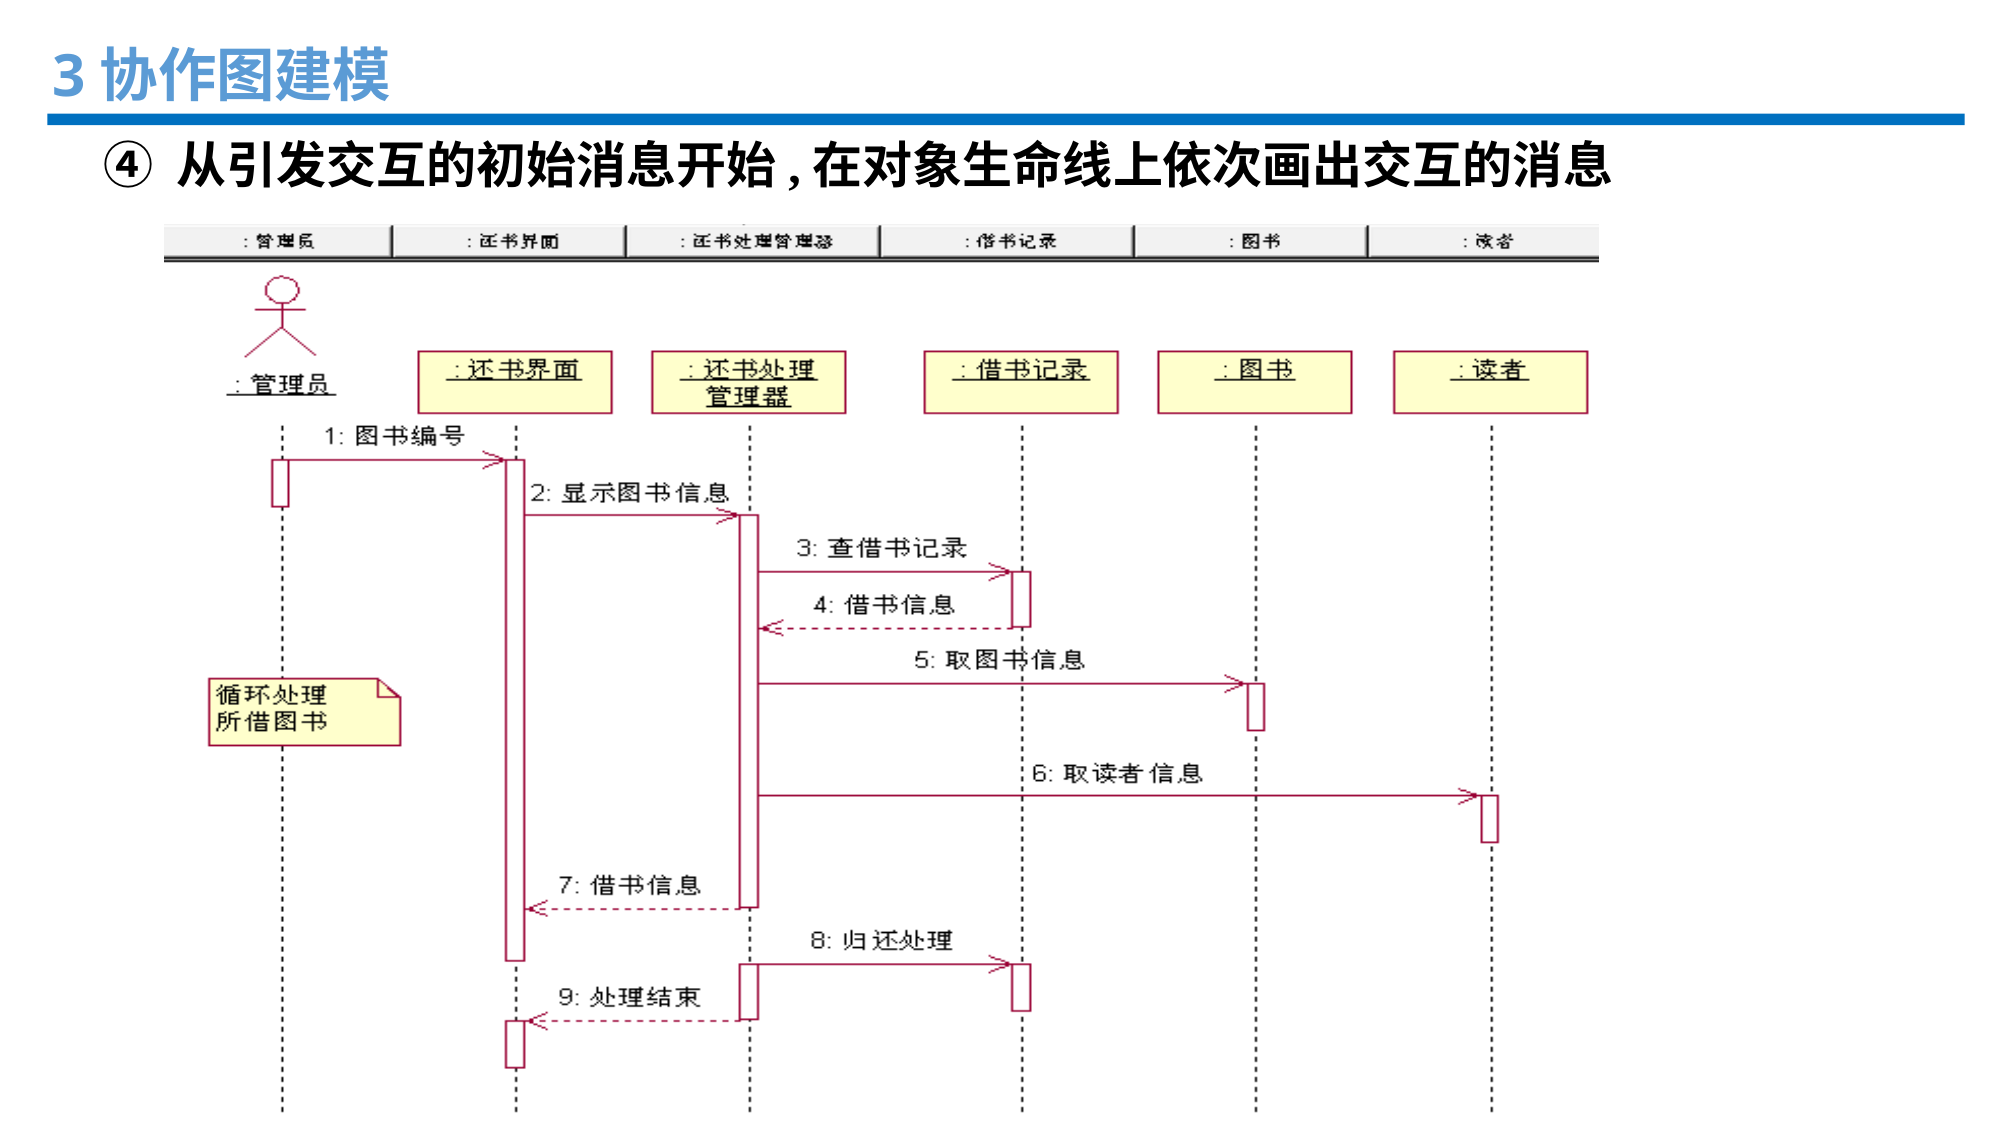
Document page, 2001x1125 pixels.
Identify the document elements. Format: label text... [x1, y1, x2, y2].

picture [164, 224, 1599, 1114]
text_box 3协作图建模 [37, 30, 406, 116]
text_box ④ 从引发交互的初始消息开始,在对象生命线上依次画出交互的消息 [88, 126, 1670, 202]
